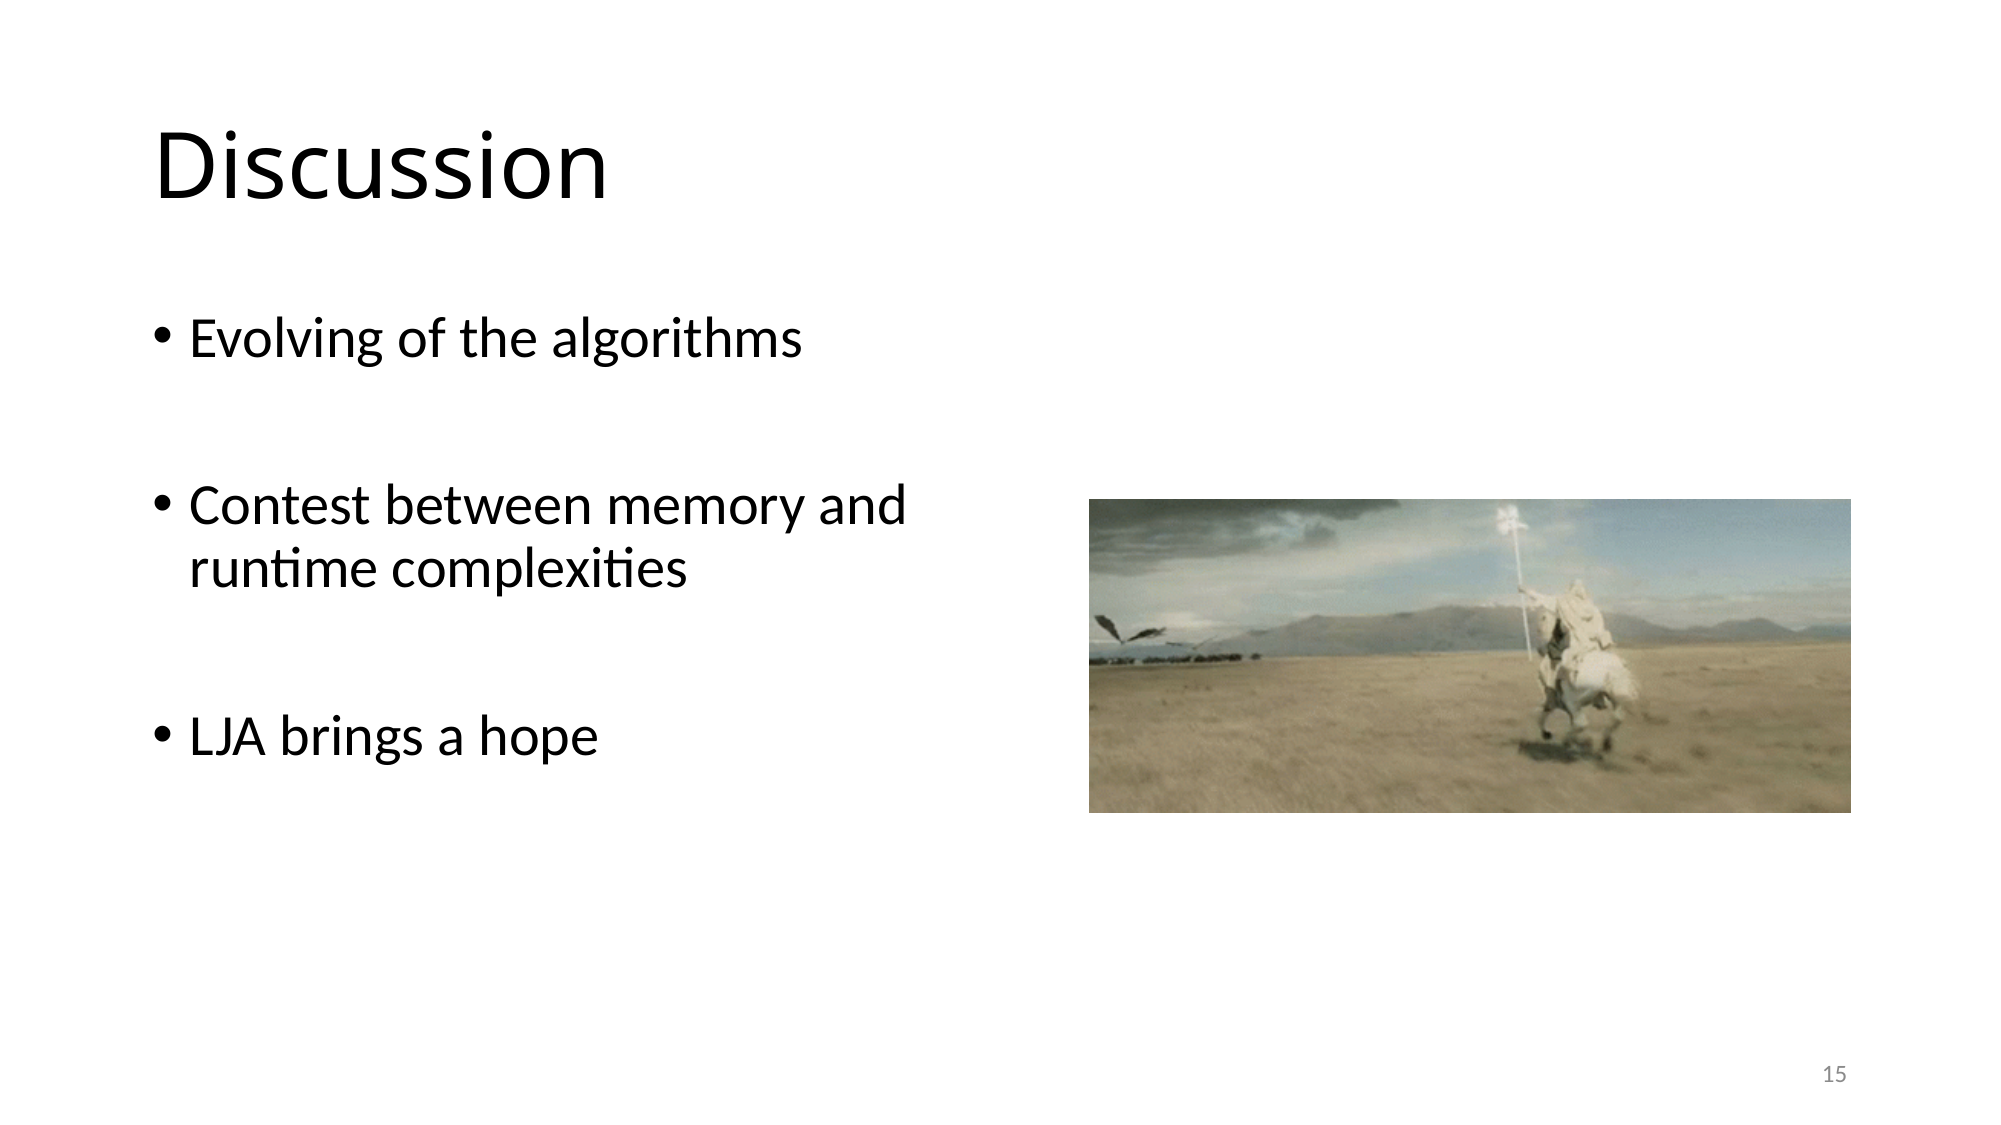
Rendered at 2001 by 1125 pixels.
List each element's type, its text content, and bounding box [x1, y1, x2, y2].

picture [1089, 499, 1851, 813]
title Discussion [137, 59, 1863, 278]
slide_number 15 [1412, 1042, 1863, 1103]
list Evolving of the algorithms Contest between memory and runtime complexities LJA brings a hope [137, 299, 1863, 1014]
